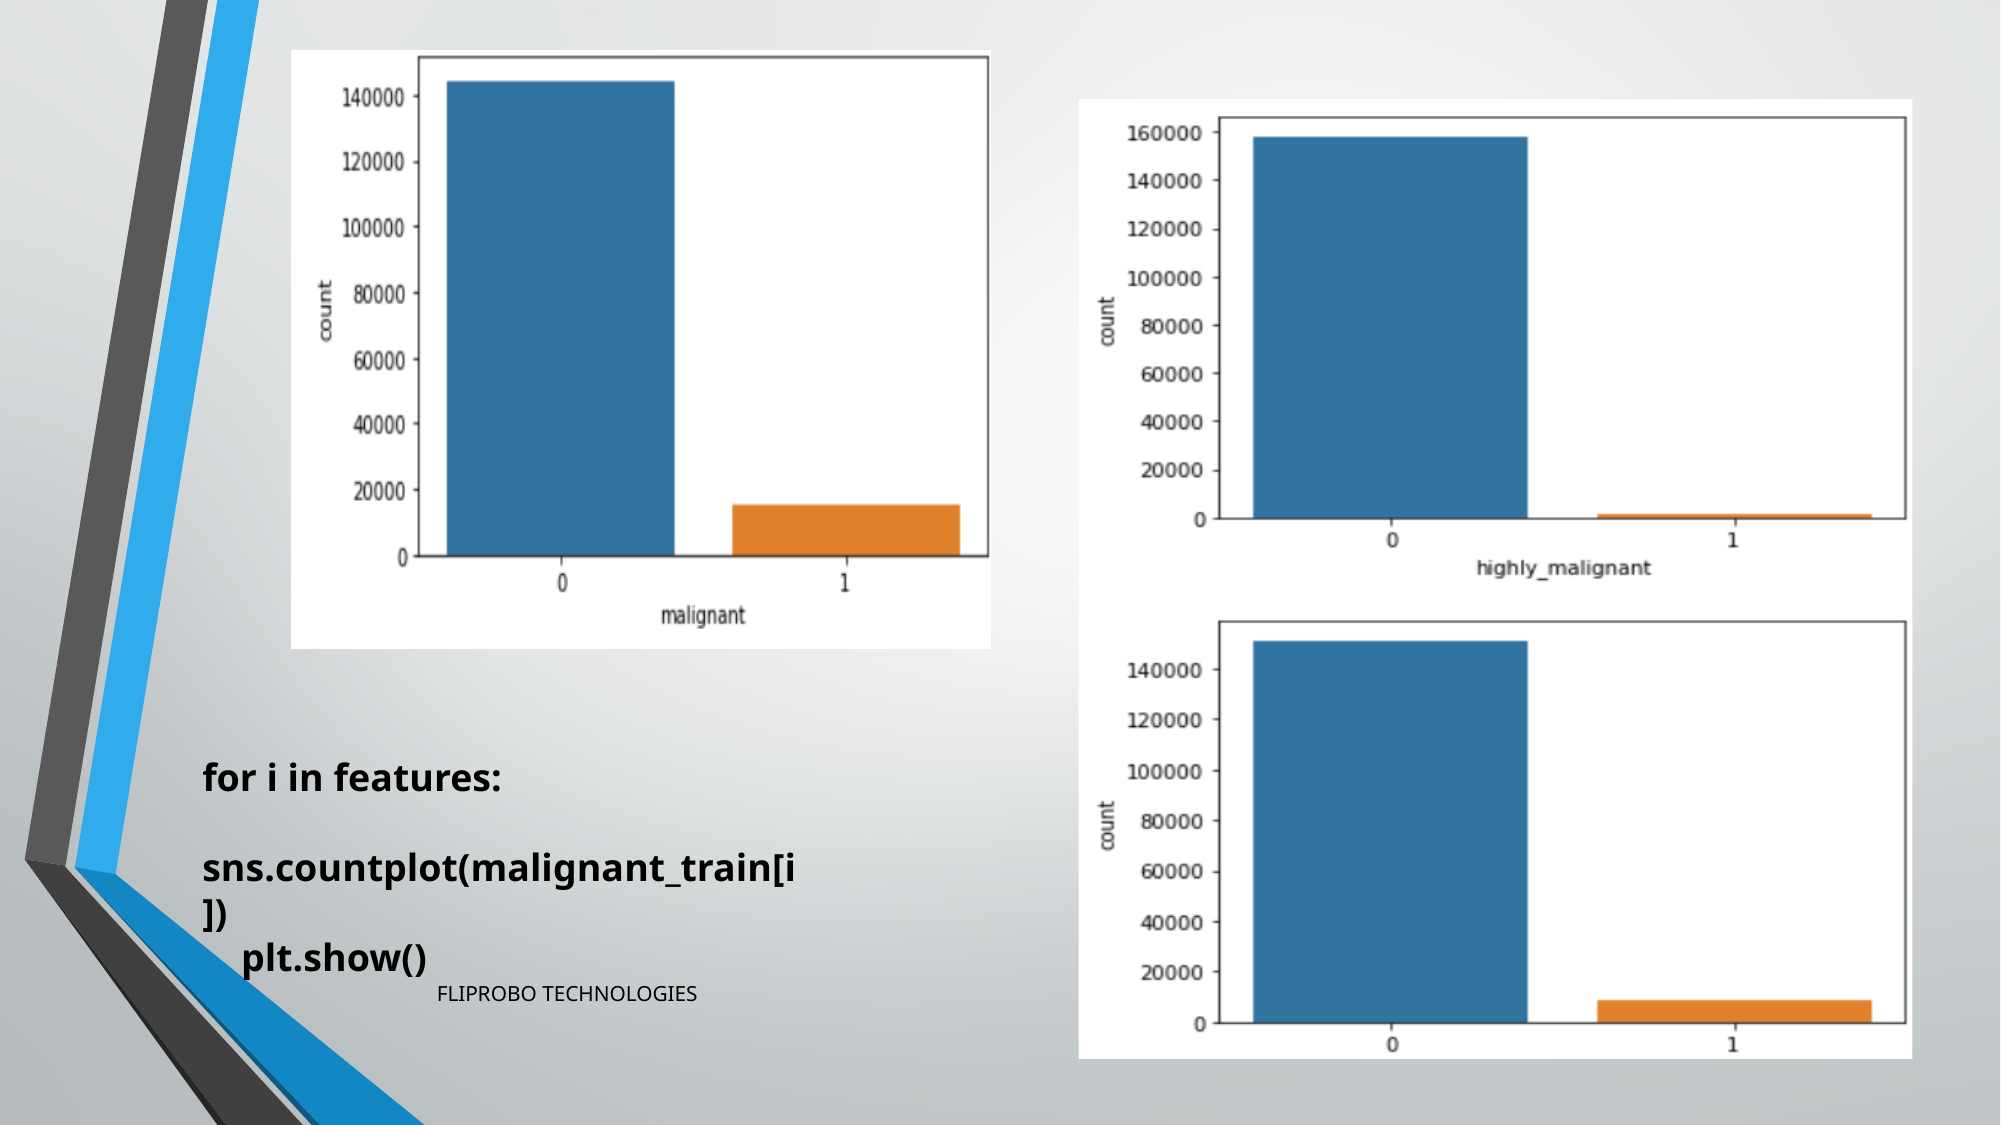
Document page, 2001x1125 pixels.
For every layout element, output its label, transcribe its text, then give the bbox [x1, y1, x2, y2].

text_box for i in features: sns.countplot(malignant_train[i]) plt.show() [187, 746, 822, 987]
picture [1078, 99, 1913, 1059]
picture [290, 49, 992, 649]
footer FLIPROBO TECHNOLOGIES [421, 965, 1078, 1025]
